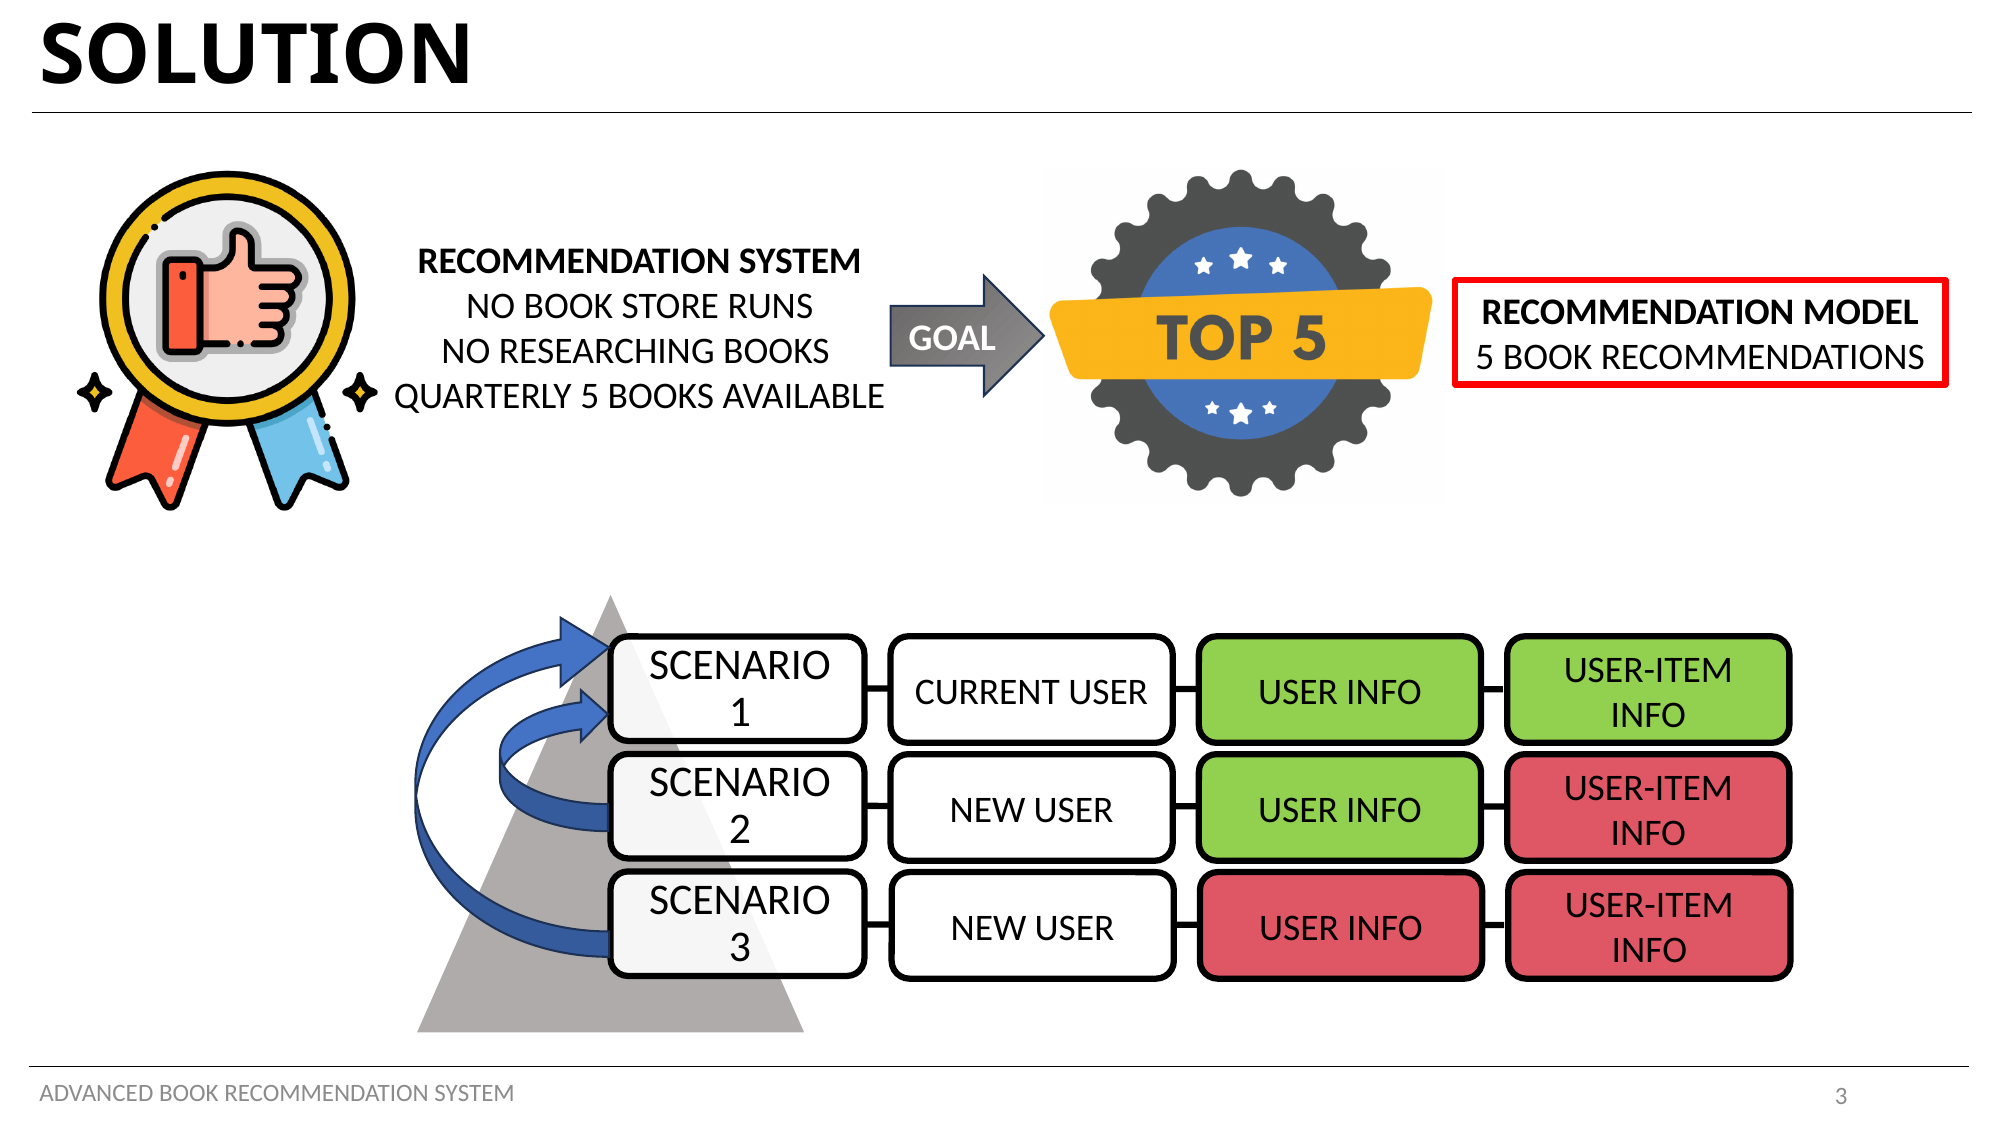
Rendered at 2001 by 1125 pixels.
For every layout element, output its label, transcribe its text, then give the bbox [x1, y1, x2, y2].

footer ADVANCED BOOK RECOMMENDATION SYSTEM [24, 1061, 700, 1122]
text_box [54, 167, 949, 513]
title SOLUTION [24, 12, 1494, 102]
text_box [415, 591, 865, 1034]
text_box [28, 112, 1973, 1067]
slide_number 3 [1412, 1067, 1863, 1125]
